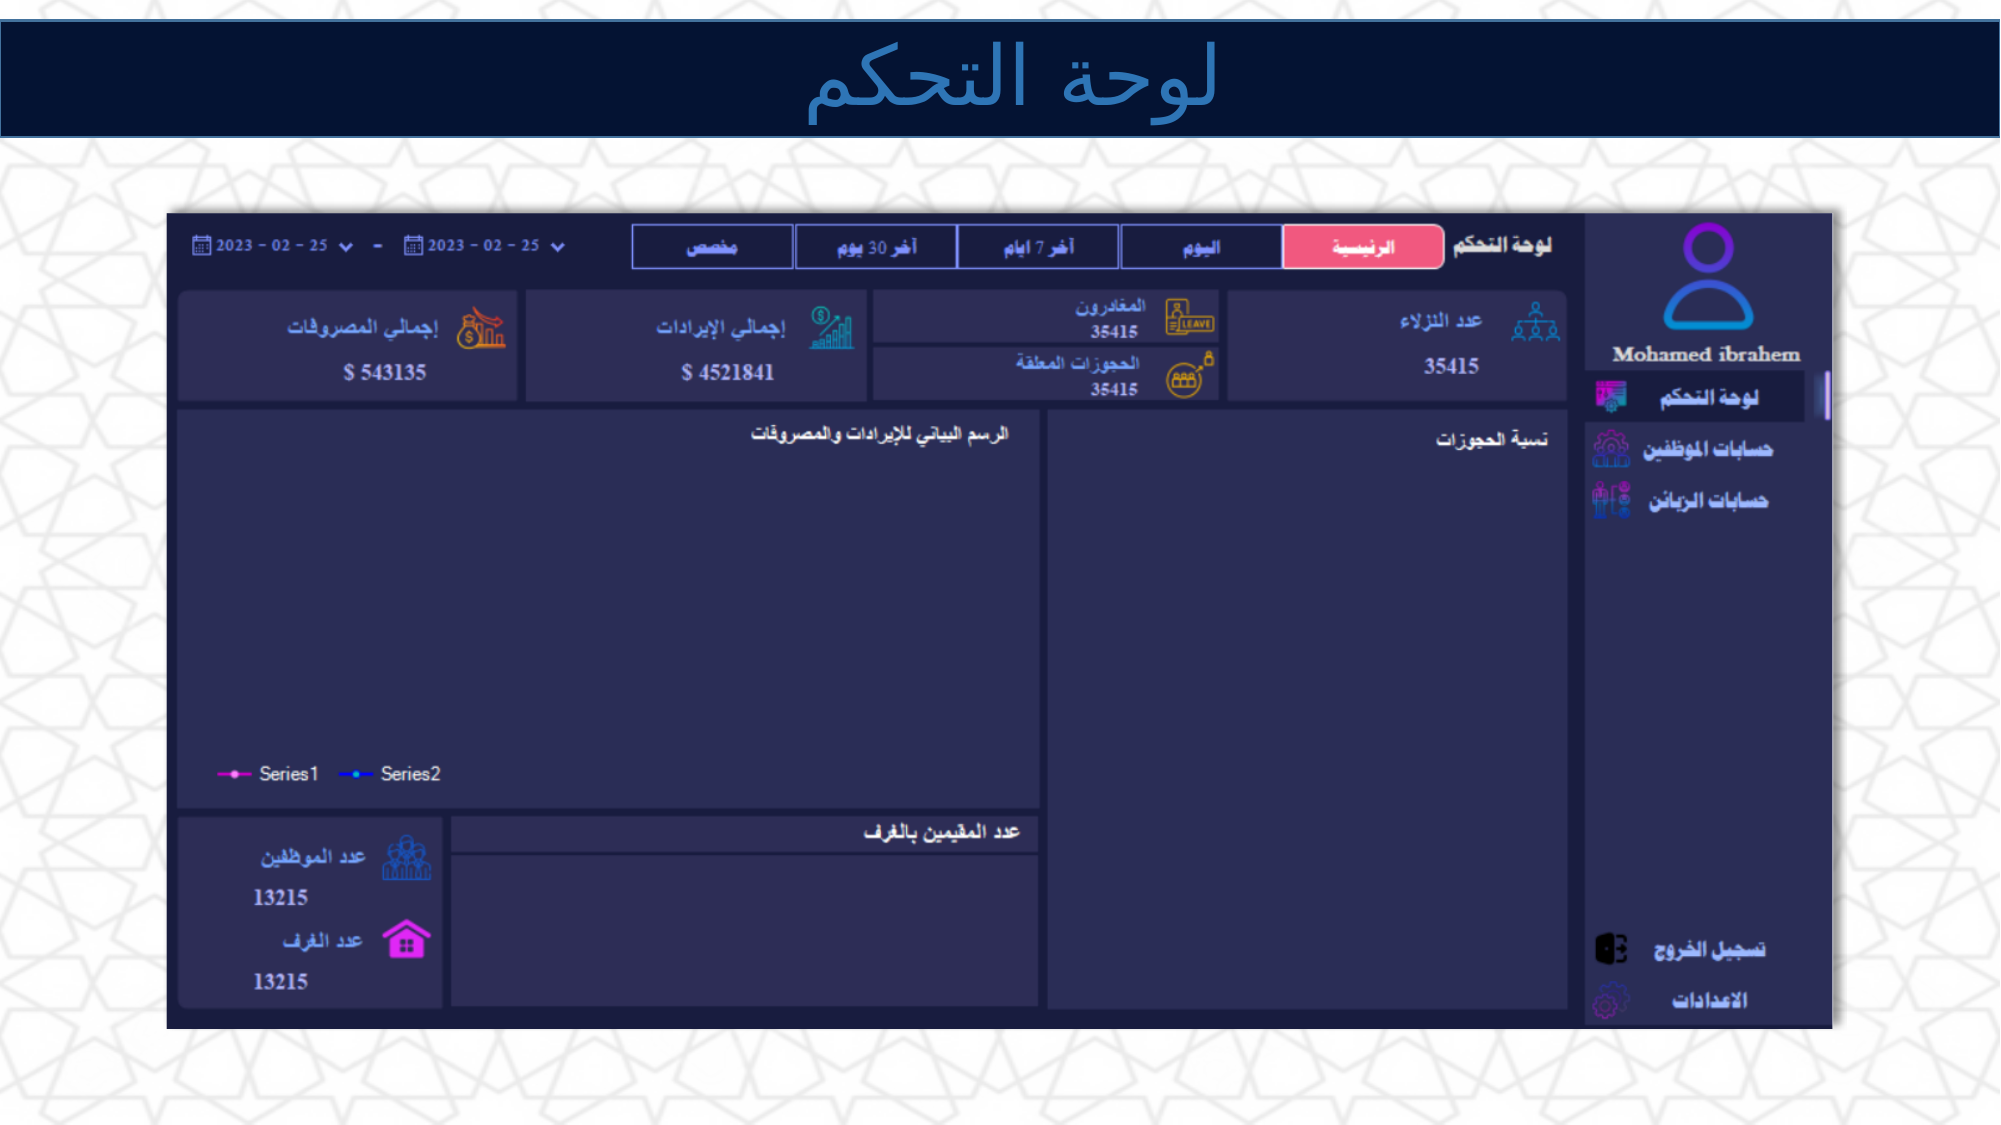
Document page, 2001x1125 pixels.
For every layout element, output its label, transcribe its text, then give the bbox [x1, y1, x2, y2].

text_box [0, 19, 137, 138]
picture [166, 213, 1834, 1029]
title لوحة التحكم [137, 0, 1863, 188]
text_box [1863, 19, 2000, 138]
